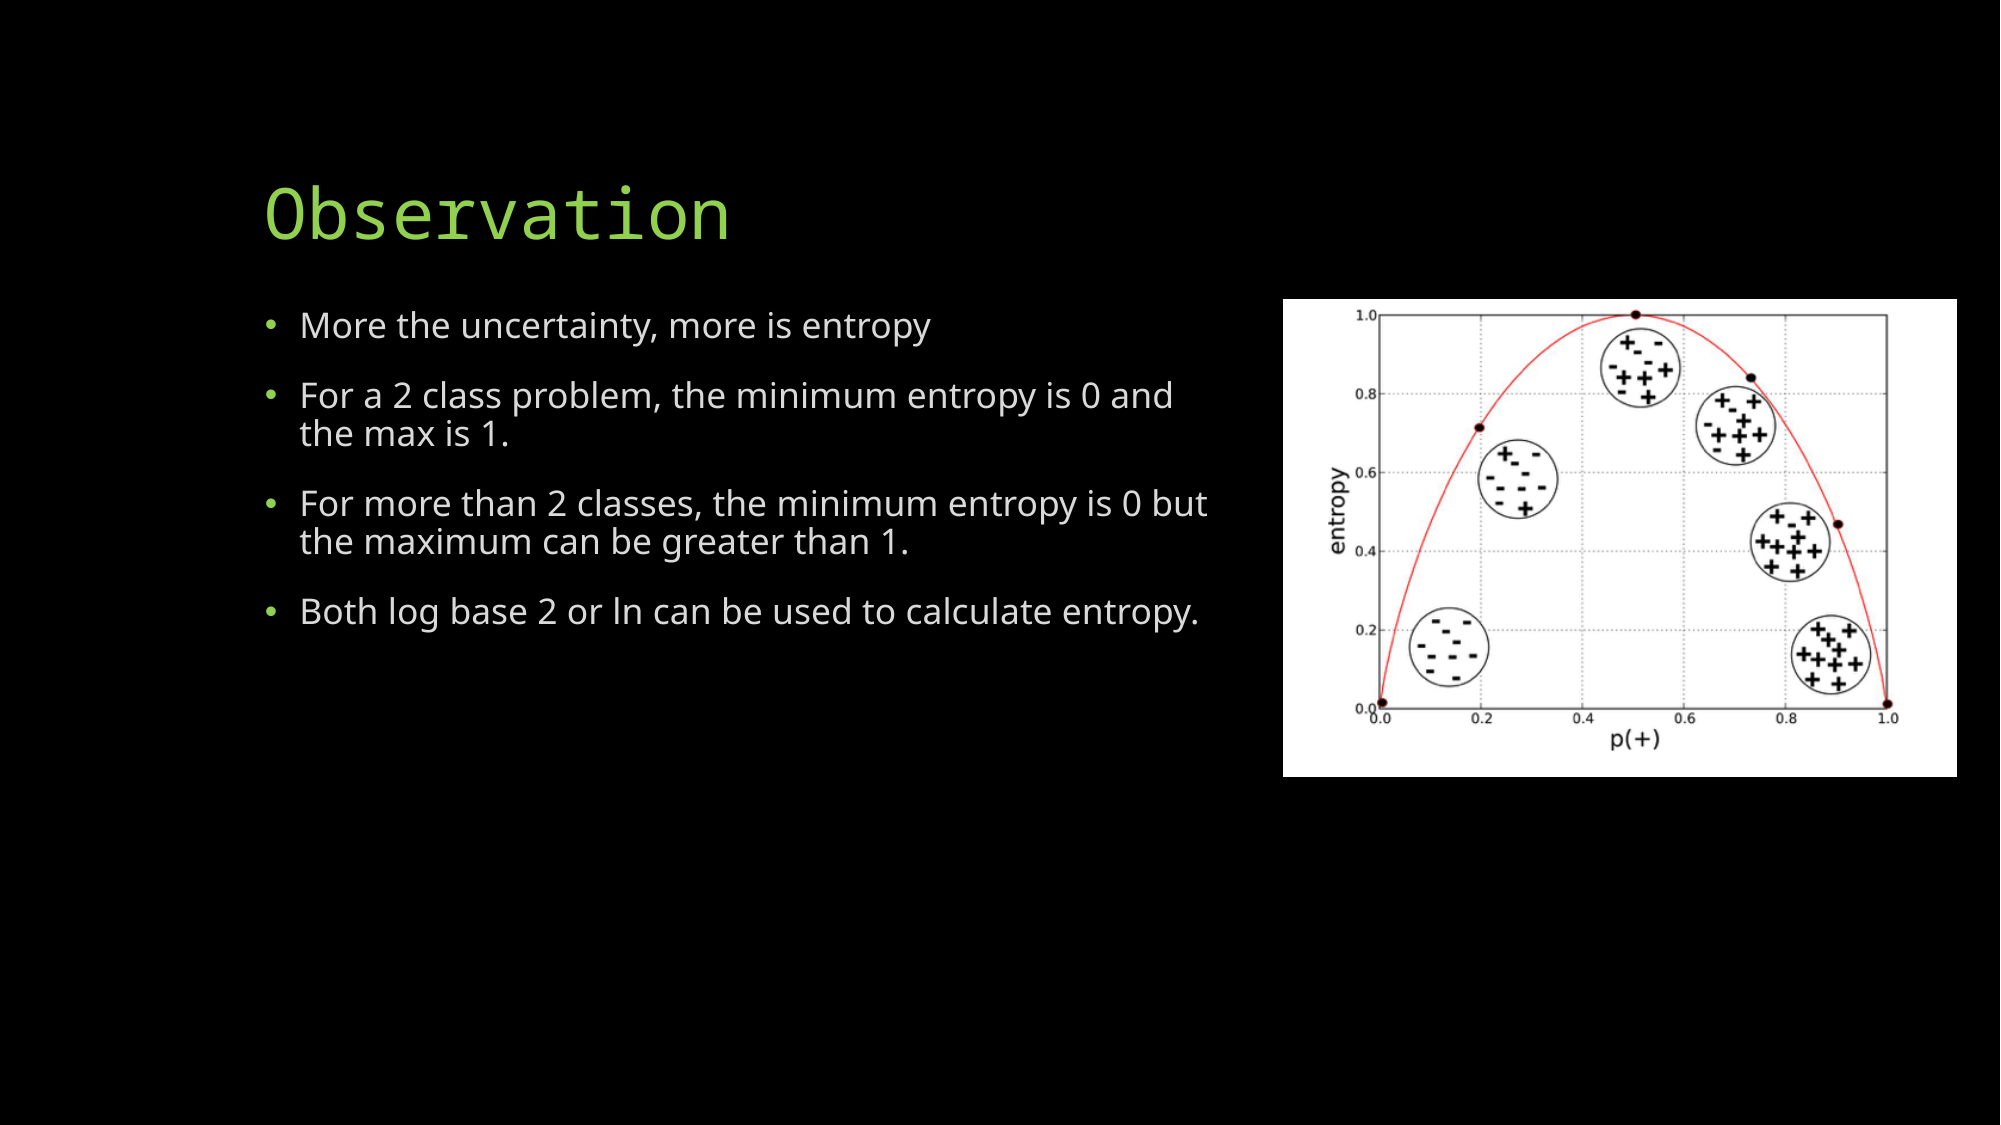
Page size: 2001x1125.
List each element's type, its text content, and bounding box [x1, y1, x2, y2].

title Observation [249, 75, 1750, 263]
picture [1283, 299, 1957, 777]
list More the uncertainty, more is entropy For a 2 class problem, the minimum entropy is 0 and the max is 1. For more than 2 classes, the minimum entropy is 0 but the maximum can be greater than 1. Both log base 2 or ln can be used to calculate entropy. [249, 299, 1225, 669]
